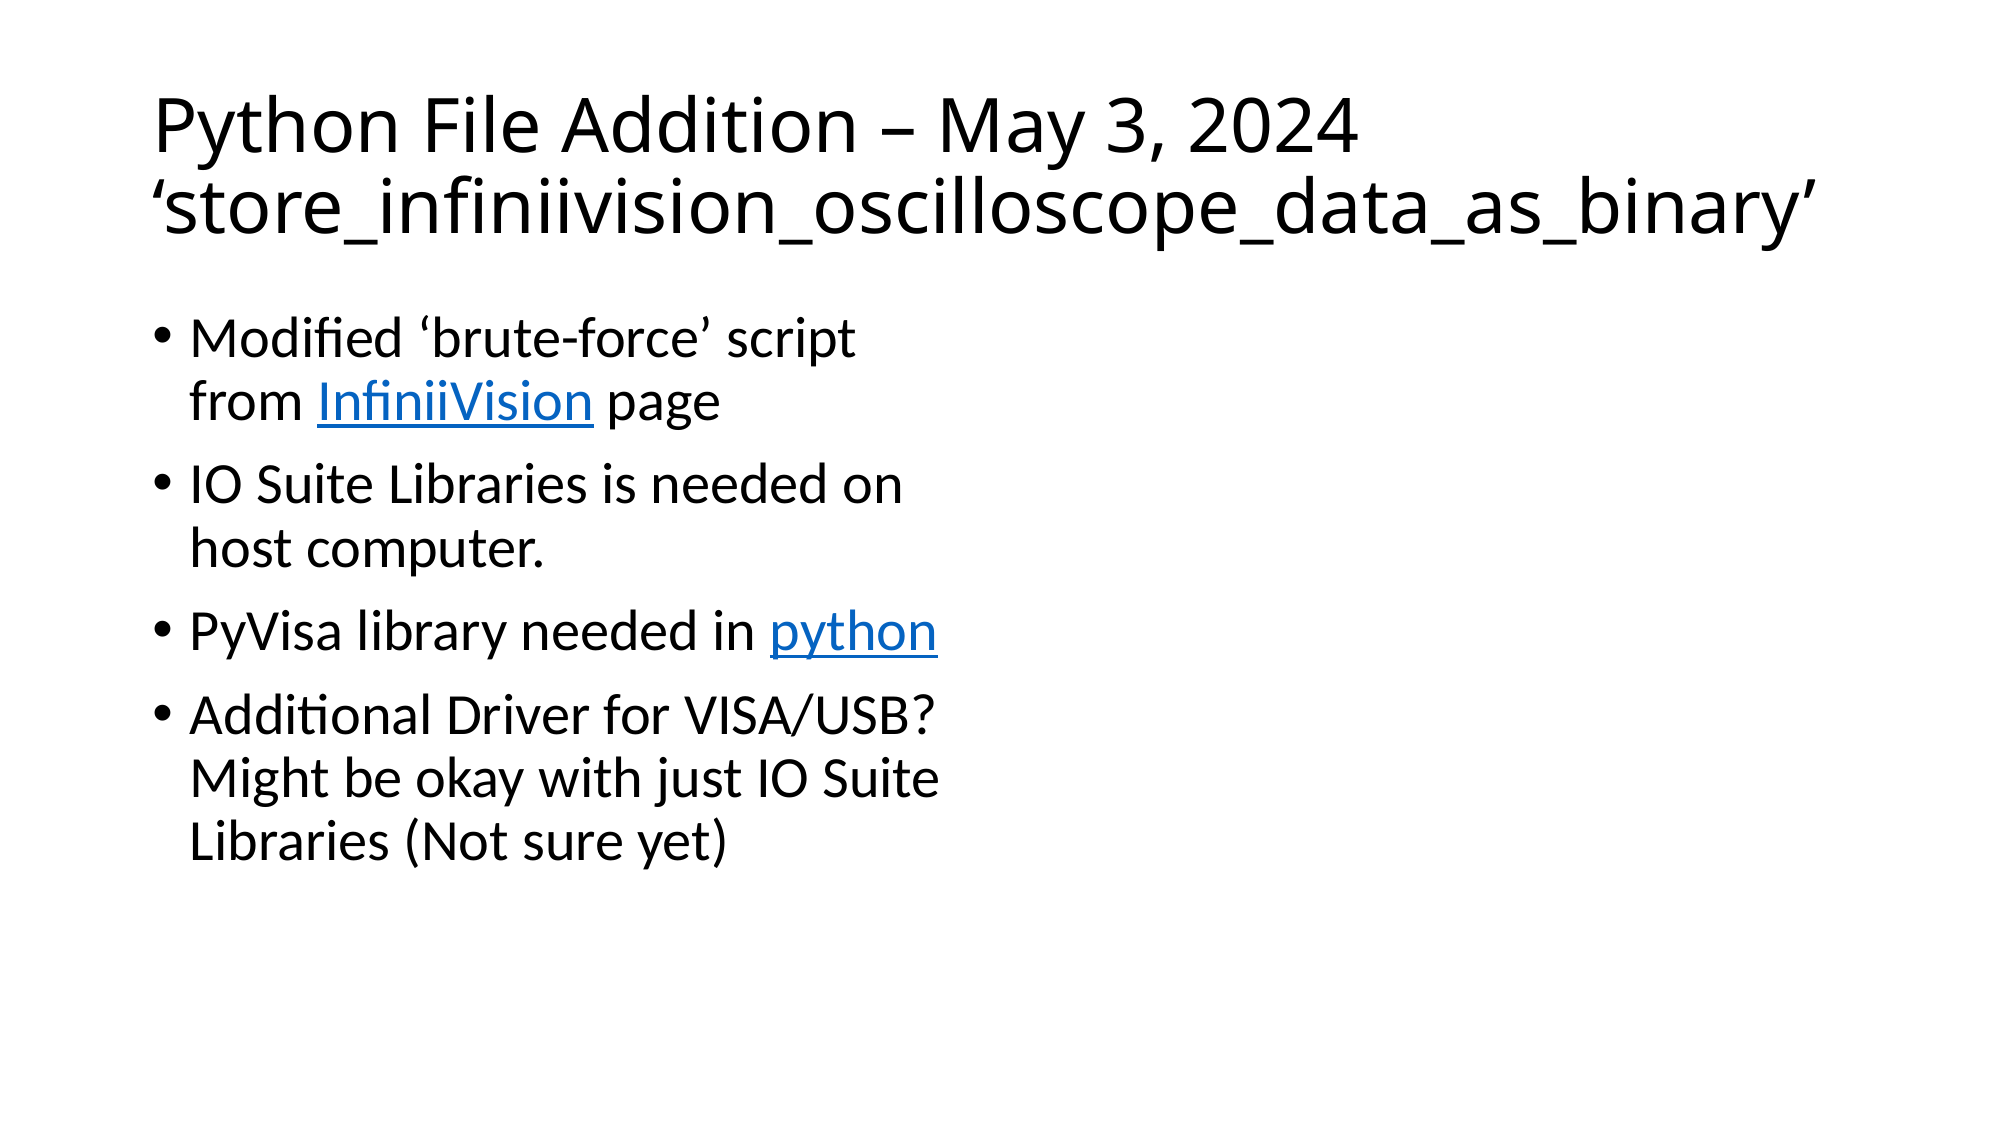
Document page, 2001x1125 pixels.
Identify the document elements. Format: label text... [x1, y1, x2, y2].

list Modified ‘brute-force’ script from InfiniiVision page IO Suite Libraries is needed on host computer. PyVisa library needed in python Additional Driver for VISA/USB? Might be okay with just IO Suite Libraries (Not sure yet) [137, 299, 988, 1014]
title Python File Addition – May 3, 2024 ‘store_infiniivision_oscilloscope_data_as_binary’ [137, 59, 1863, 278]
